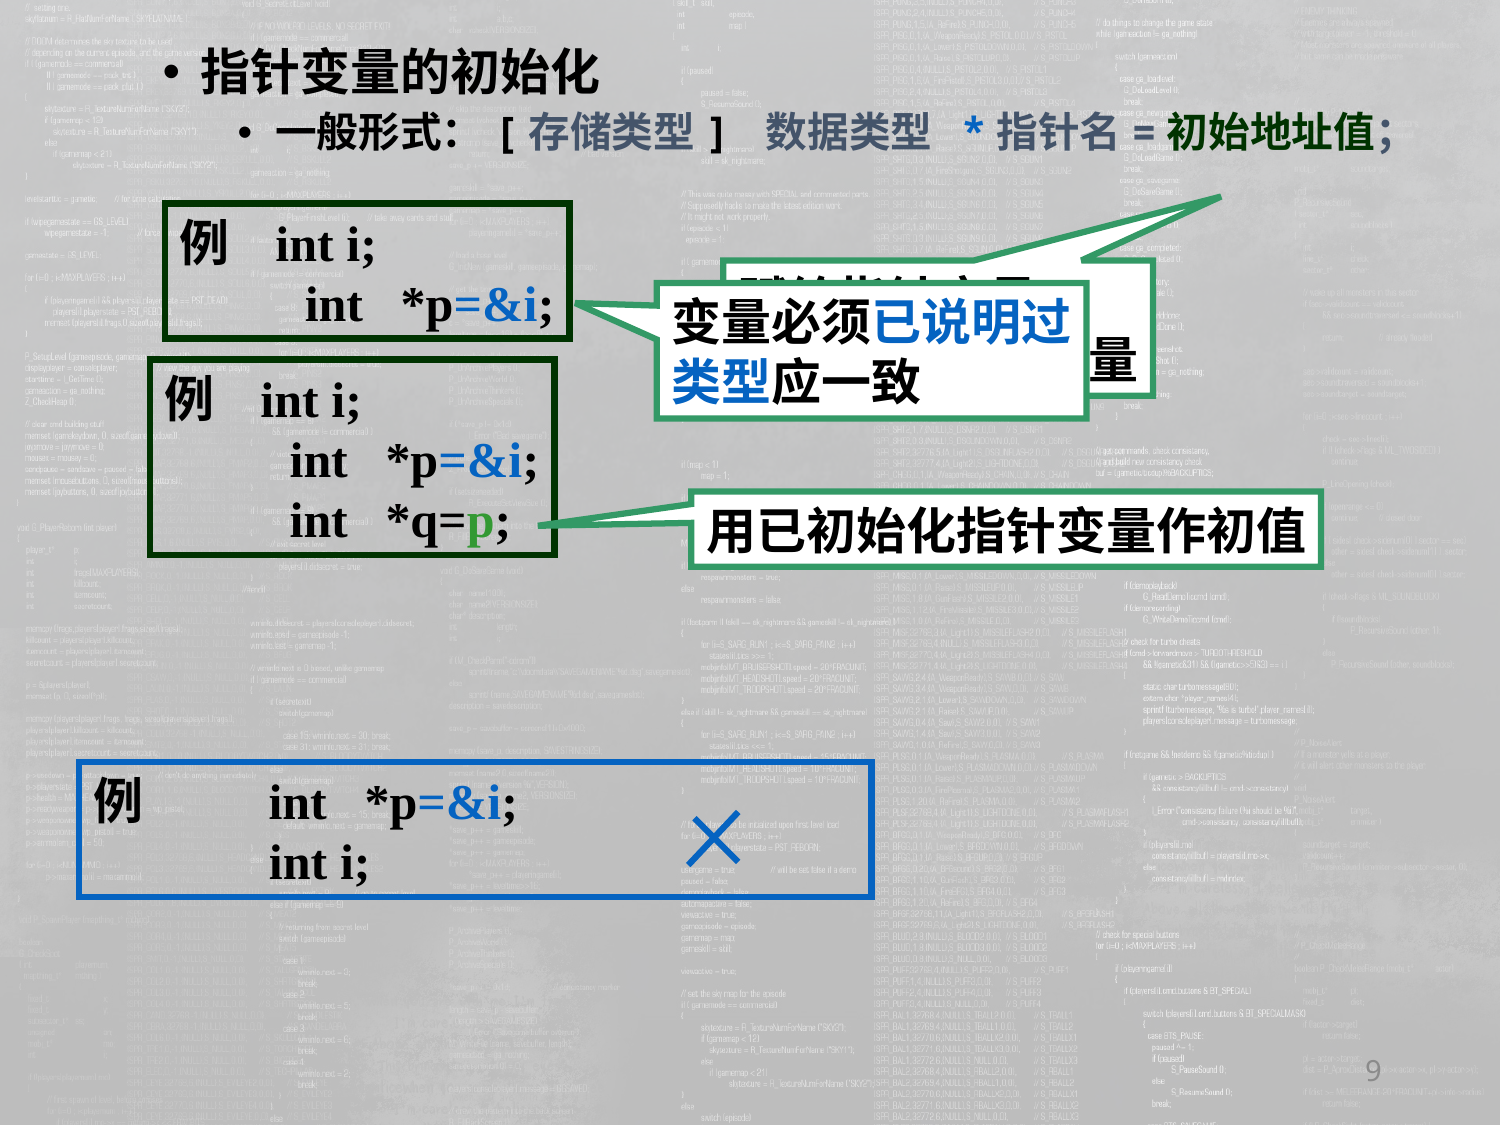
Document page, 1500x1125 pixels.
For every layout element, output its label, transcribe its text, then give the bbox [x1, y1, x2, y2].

text_box 例 int *p=&i; int i; [79, 761, 872, 897]
text_box 例 int i; int *p=&i; [164, 203, 570, 339]
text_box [688, 811, 739, 866]
text_box 变量必须已说明过 类型应一致 [575, 283, 1087, 419]
text_box 用已初始化指针变量作初值 [537, 491, 1322, 567]
text_box 赋给指针变量， 不是赋给目标变量 [723, 196, 1222, 396]
text_box 例 int i; int *p=&i; int *q=p; [149, 359, 555, 555]
list 指针变量的初始化 一般形式：[存储类型] 数据类型 *指针名=初始地址值； [72, 39, 1500, 209]
slide_number 9 [1059, 1042, 1397, 1103]
